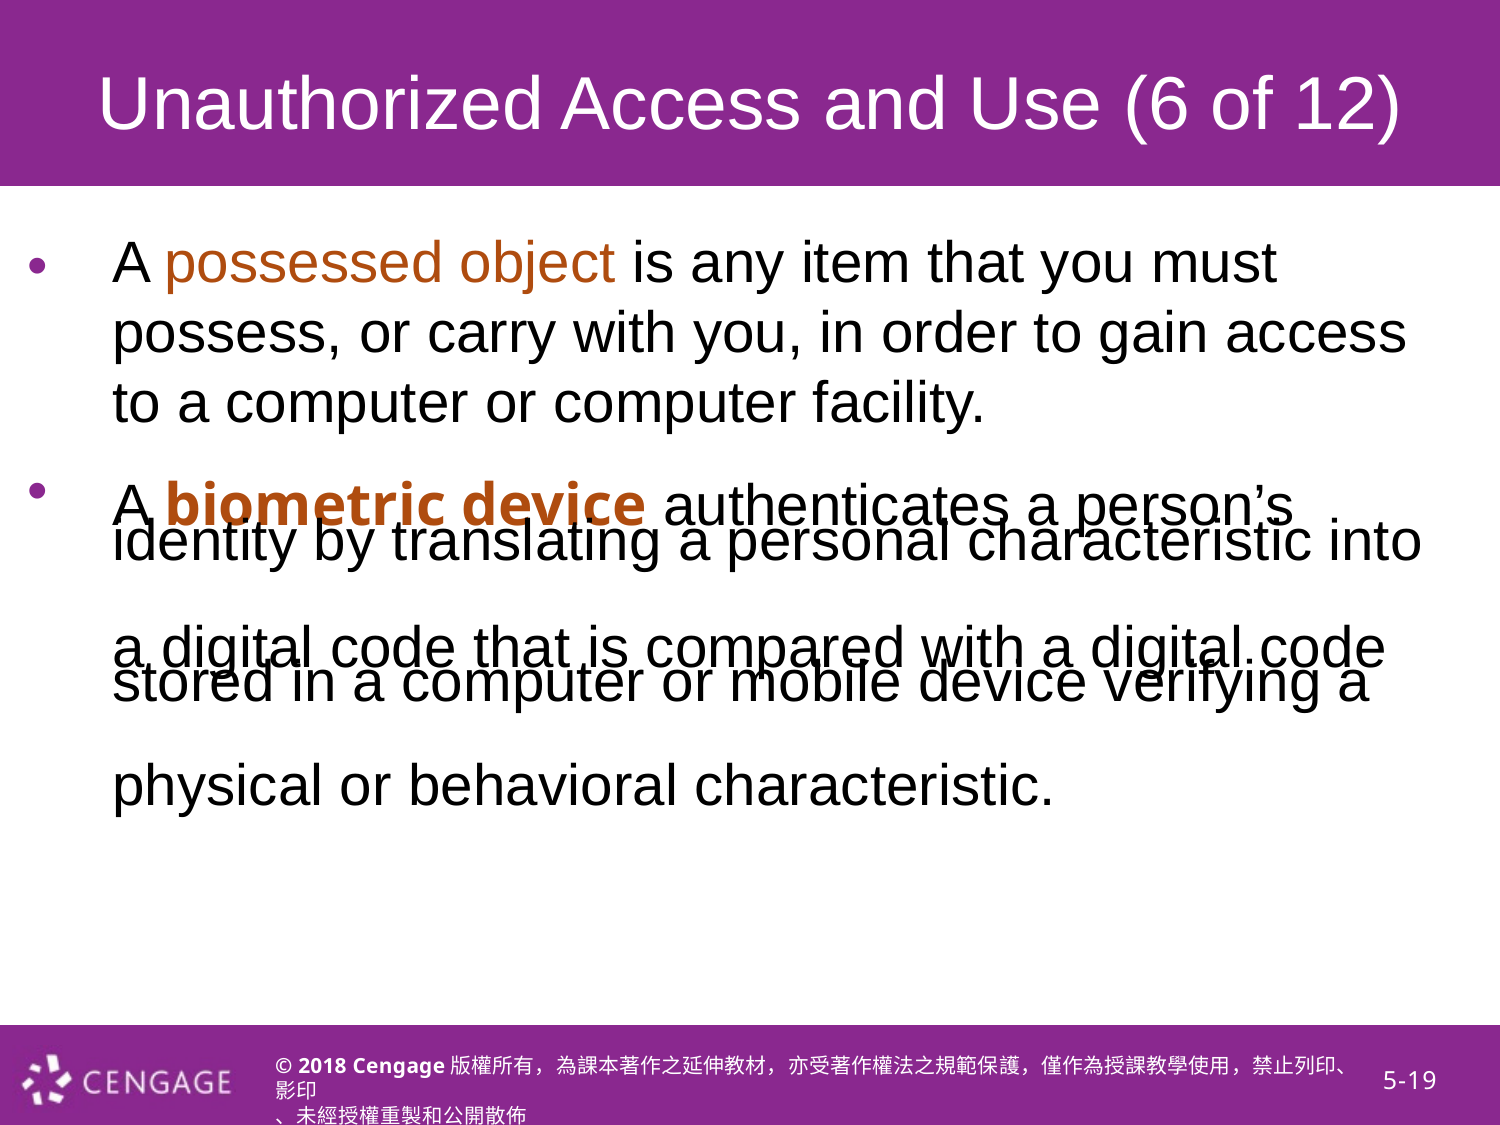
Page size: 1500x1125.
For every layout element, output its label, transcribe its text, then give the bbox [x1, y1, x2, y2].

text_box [0, 1024, 1500, 1125]
text_box • [27, 440, 49, 523]
text_box A possessed object is any item that you must possess, or carry with you, in order to gain access to a computer or computer facility. A biometric device authenticates a person’s identity by translating a personal characteristic into a digital code that is compared with a digital code stored in a computer or mobile device verifying a physical or behavioral characteristic. [112, 224, 1465, 817]
text_box • [27, 215, 49, 298]
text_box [0, 0, 1500, 187]
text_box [274, 1032, 1333, 1120]
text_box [7, 4, 1493, 176]
